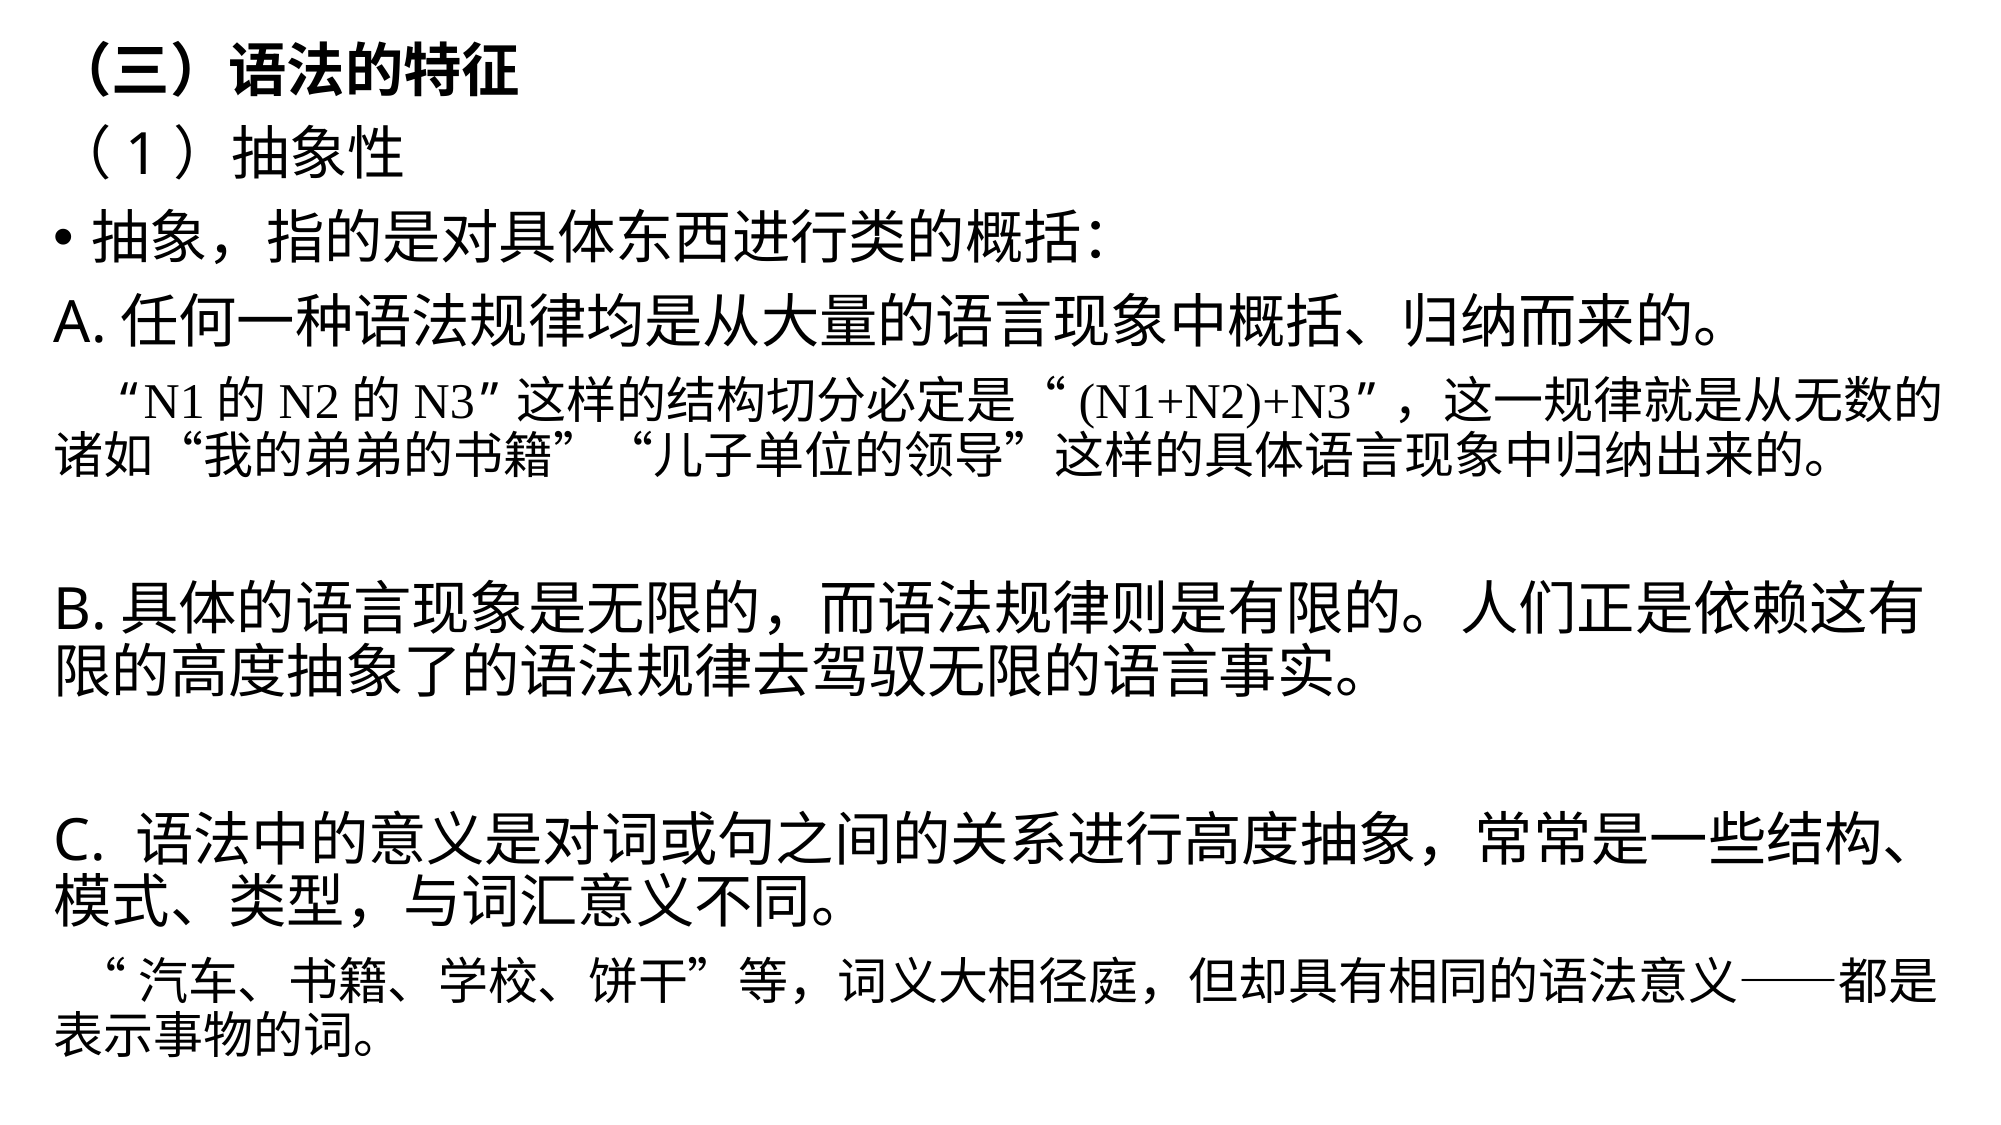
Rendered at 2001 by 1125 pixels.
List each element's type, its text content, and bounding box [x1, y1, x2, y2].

list （三）语法的特征 （1）抽象性 抽象，指的是对具体东西进行类的概括： A.任何一种语法规律均是从大量的语言现象中概括、归纳而来的。 “N1的N2的N3”这样的结构切分必定是“(N1+N2)+N3”，这一规律就是从无数的诸如“我的弟弟的书籍”“儿子单位的领导”这样的具体语言现象中归纳出来的。 B.具体的语言现象是无限的，而语法规律则是有限的。人们正是依赖这有限的高度抽象了的语法规律去驾驭无限的语言事实。 C. 语法中的意义是对词或句之间的关系进行高度抽象，常常是一些结构、模式、类型，与词汇意义不同。 “汽车、书籍、学校、饼干”等，词义大相径庭，但却具有相同的语法意义——都是表示事物的词。 [38, 33, 1959, 1092]
